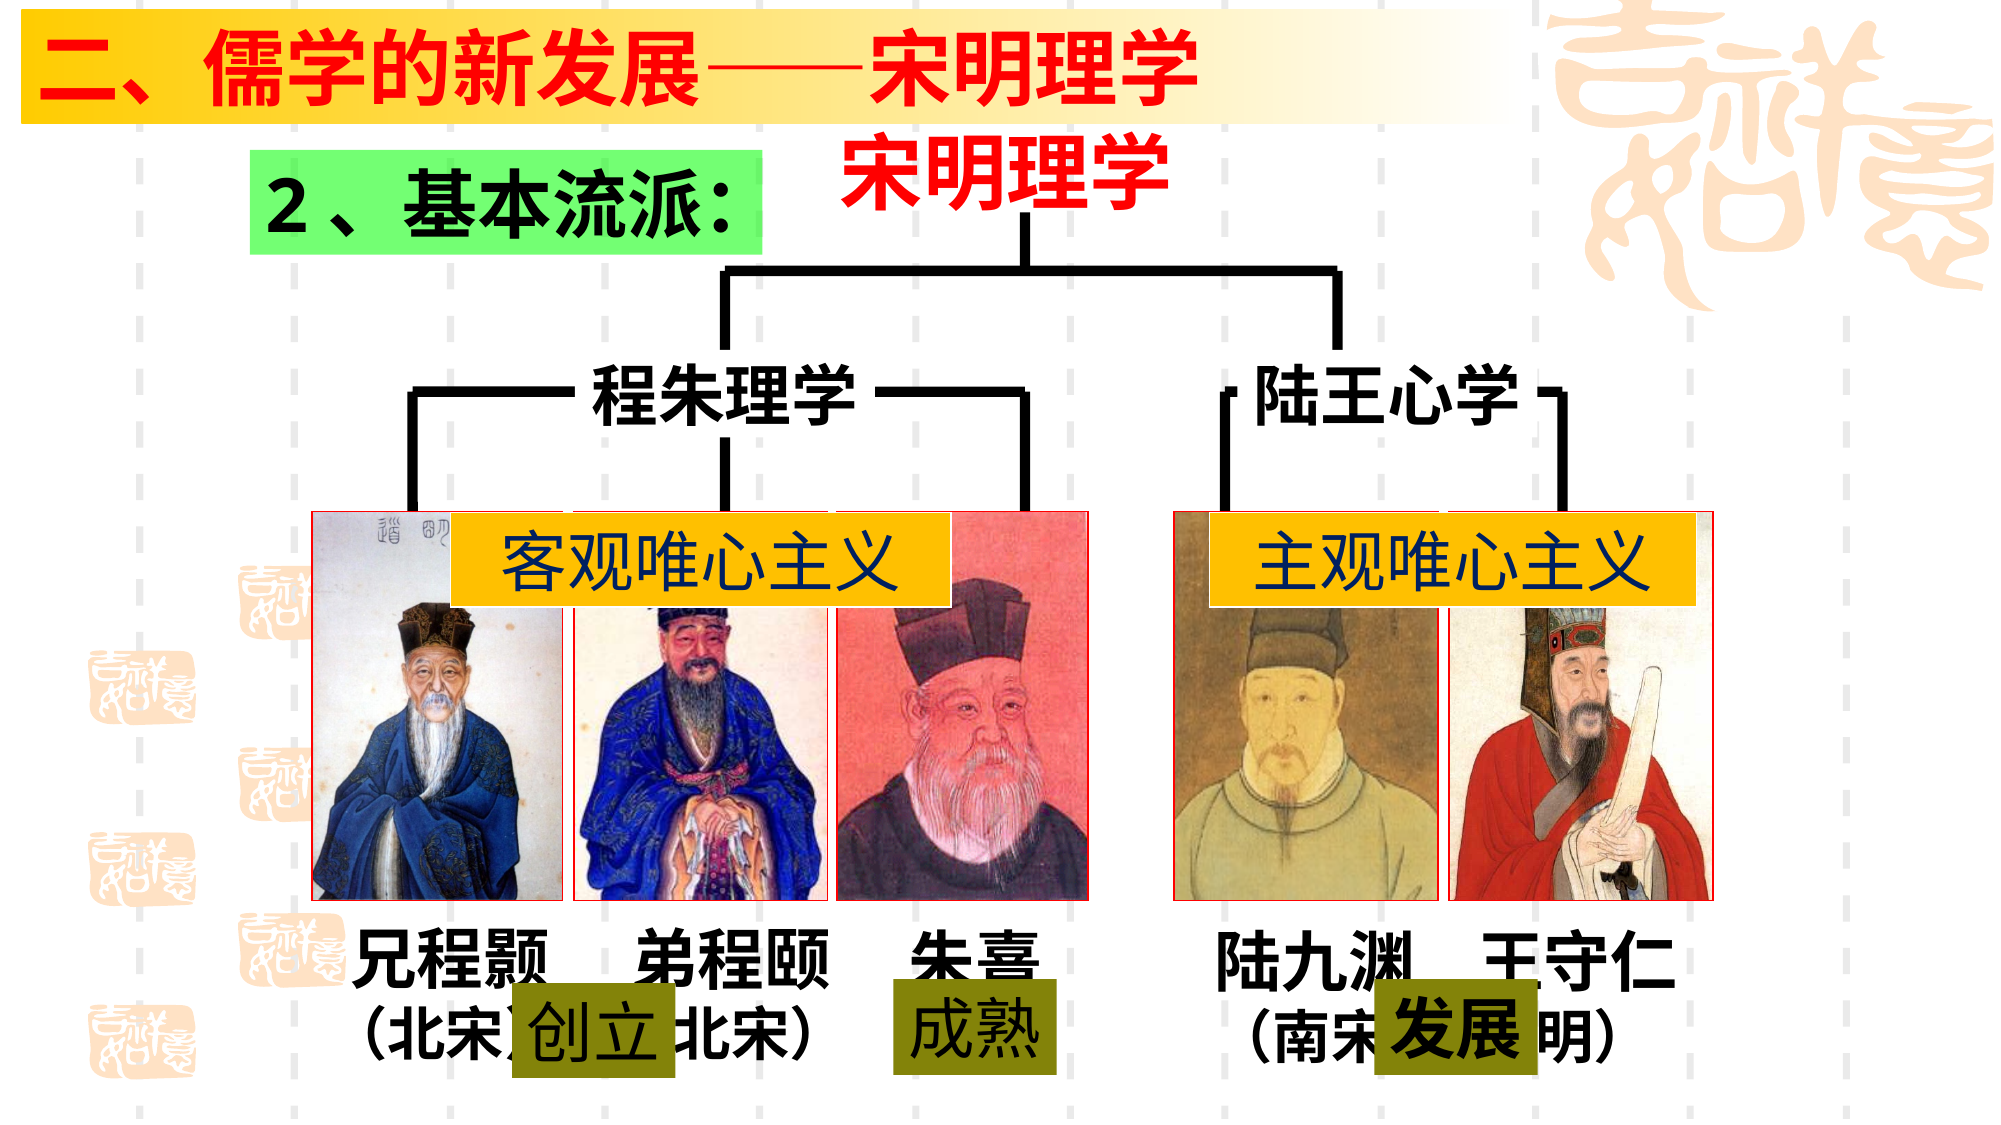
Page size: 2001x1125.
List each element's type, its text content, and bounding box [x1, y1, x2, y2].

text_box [1174, 512, 1725, 1079]
text_box 宋明理学 [824, 124, 1263, 212]
text_box 2、基本流派： [249, 149, 763, 255]
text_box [312, 512, 1113, 1079]
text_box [574, 212, 1538, 438]
text_box 二、儒学的新发展——宋明理学 [21, 9, 1522, 124]
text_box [412, 391, 1563, 513]
